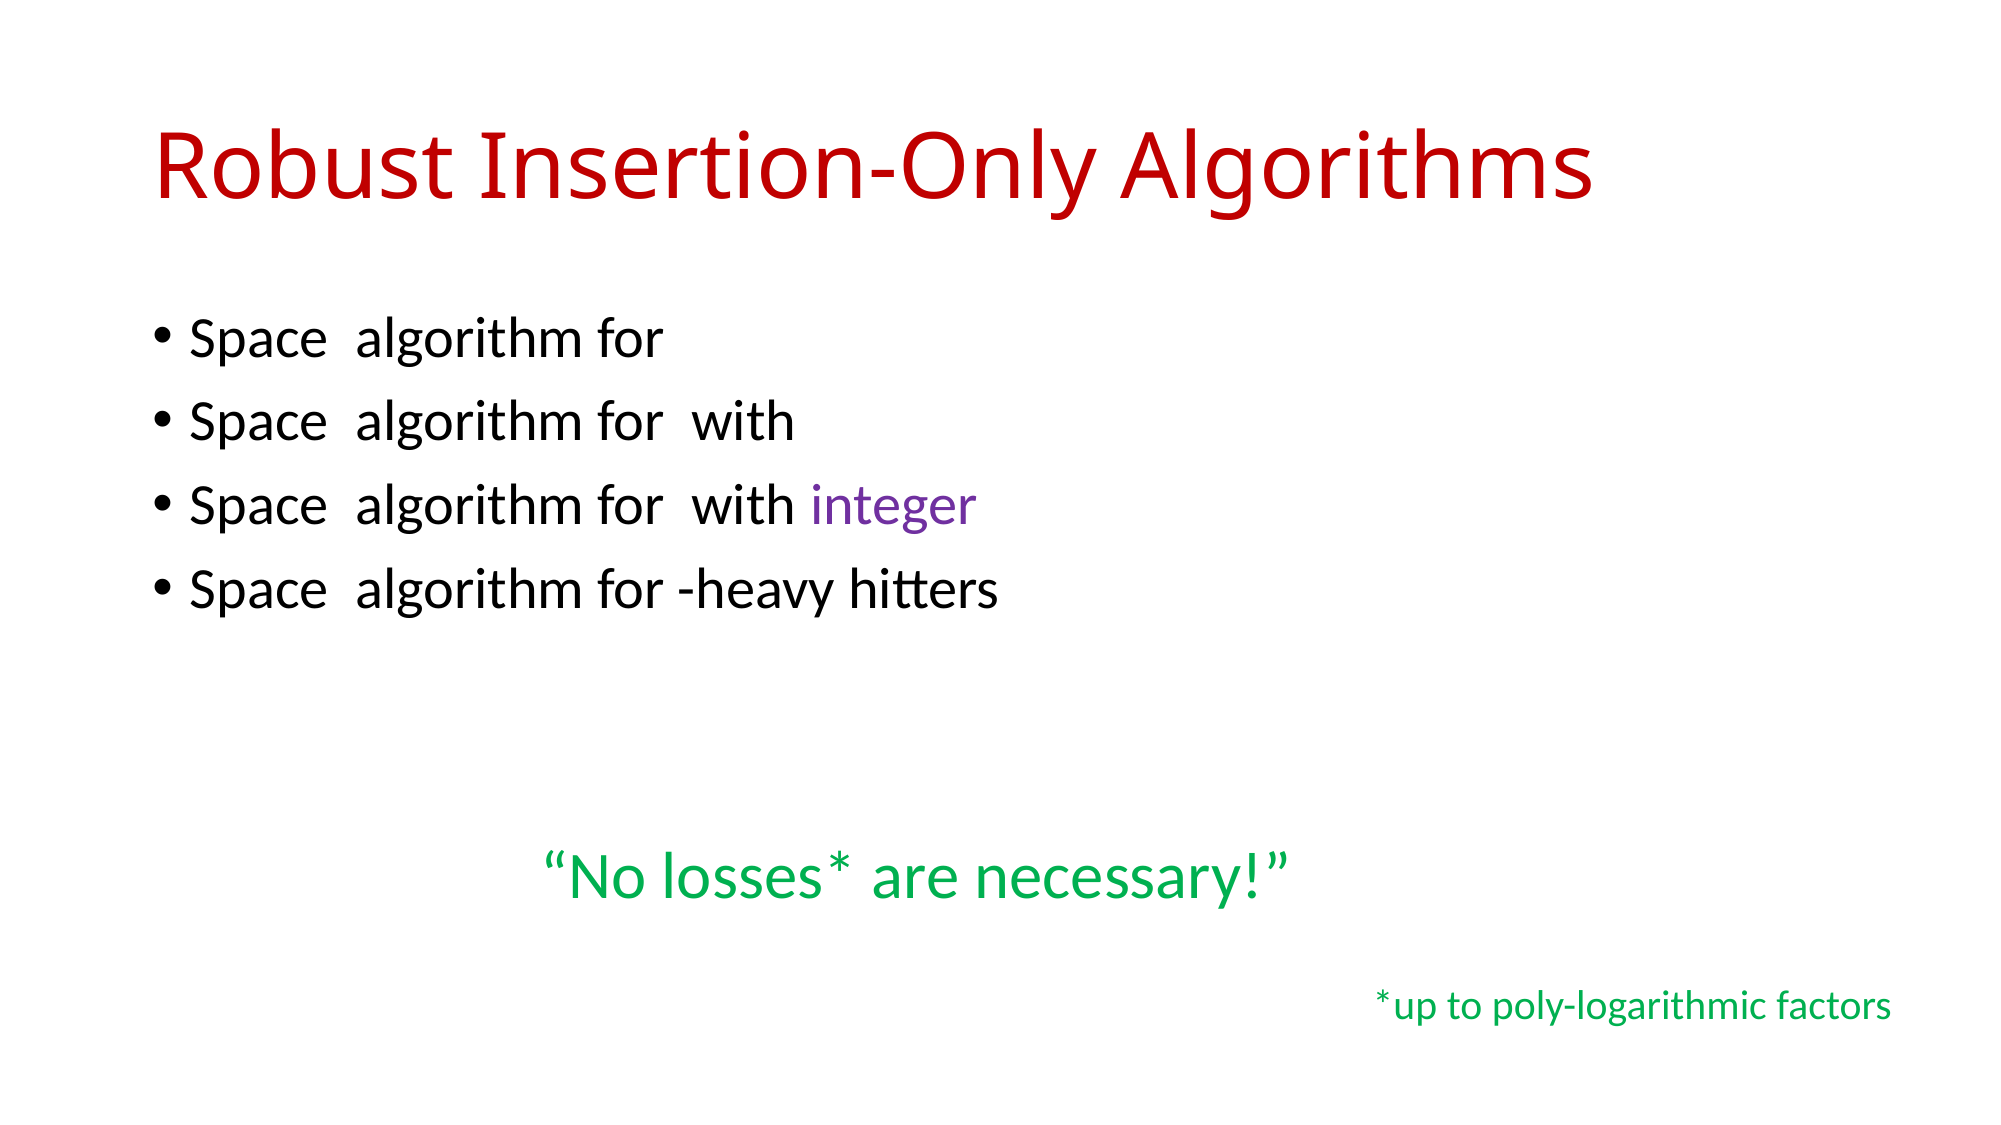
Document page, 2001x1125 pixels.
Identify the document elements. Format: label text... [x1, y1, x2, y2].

text_box *up to poly-logarithmic factors [1357, 970, 1917, 1036]
title Robust Insertion-Only Algorithms [137, 59, 1863, 278]
text_box “No losses* are necessary!” [525, 824, 1355, 1079]
